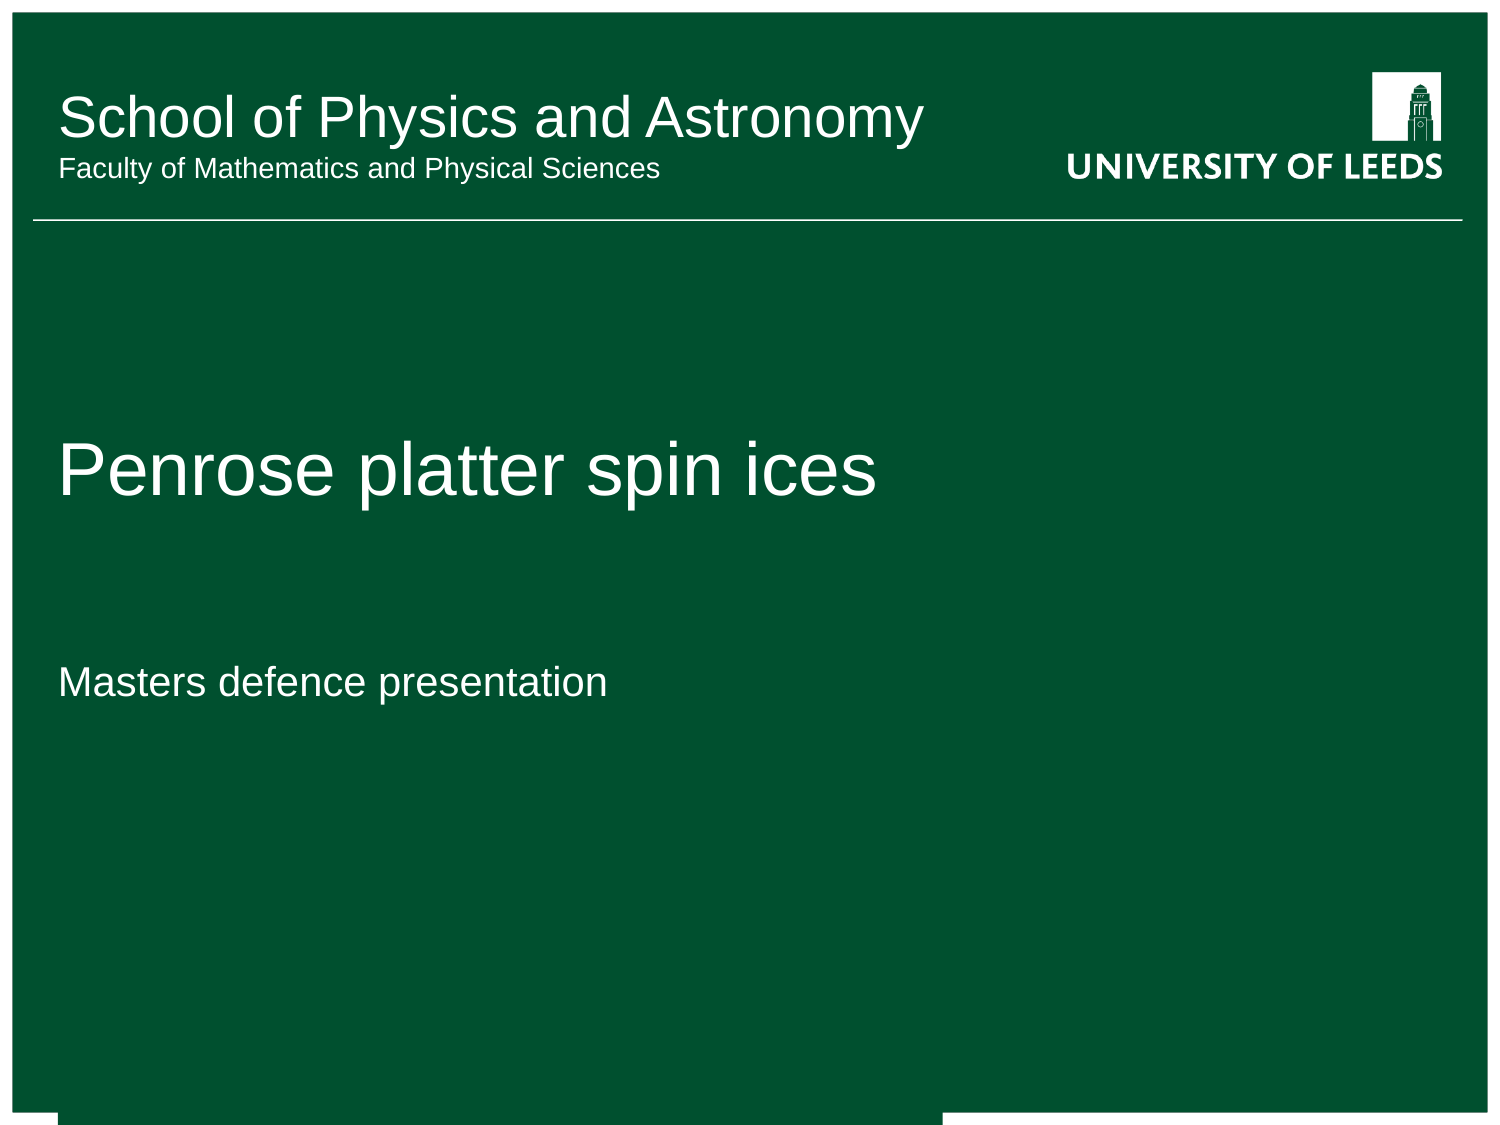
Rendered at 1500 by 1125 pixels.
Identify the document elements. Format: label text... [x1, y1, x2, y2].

text_box [12, 12, 1488, 1113]
picture [1067, 72, 1442, 179]
text_box School of Physics and Astronomy Faculty of Mathematics and Physical Sciences [58, 69, 1010, 191]
subtitle Masters defence presentation [57, 654, 943, 1125]
title Penrose platter spin ices [57, 420, 1333, 512]
